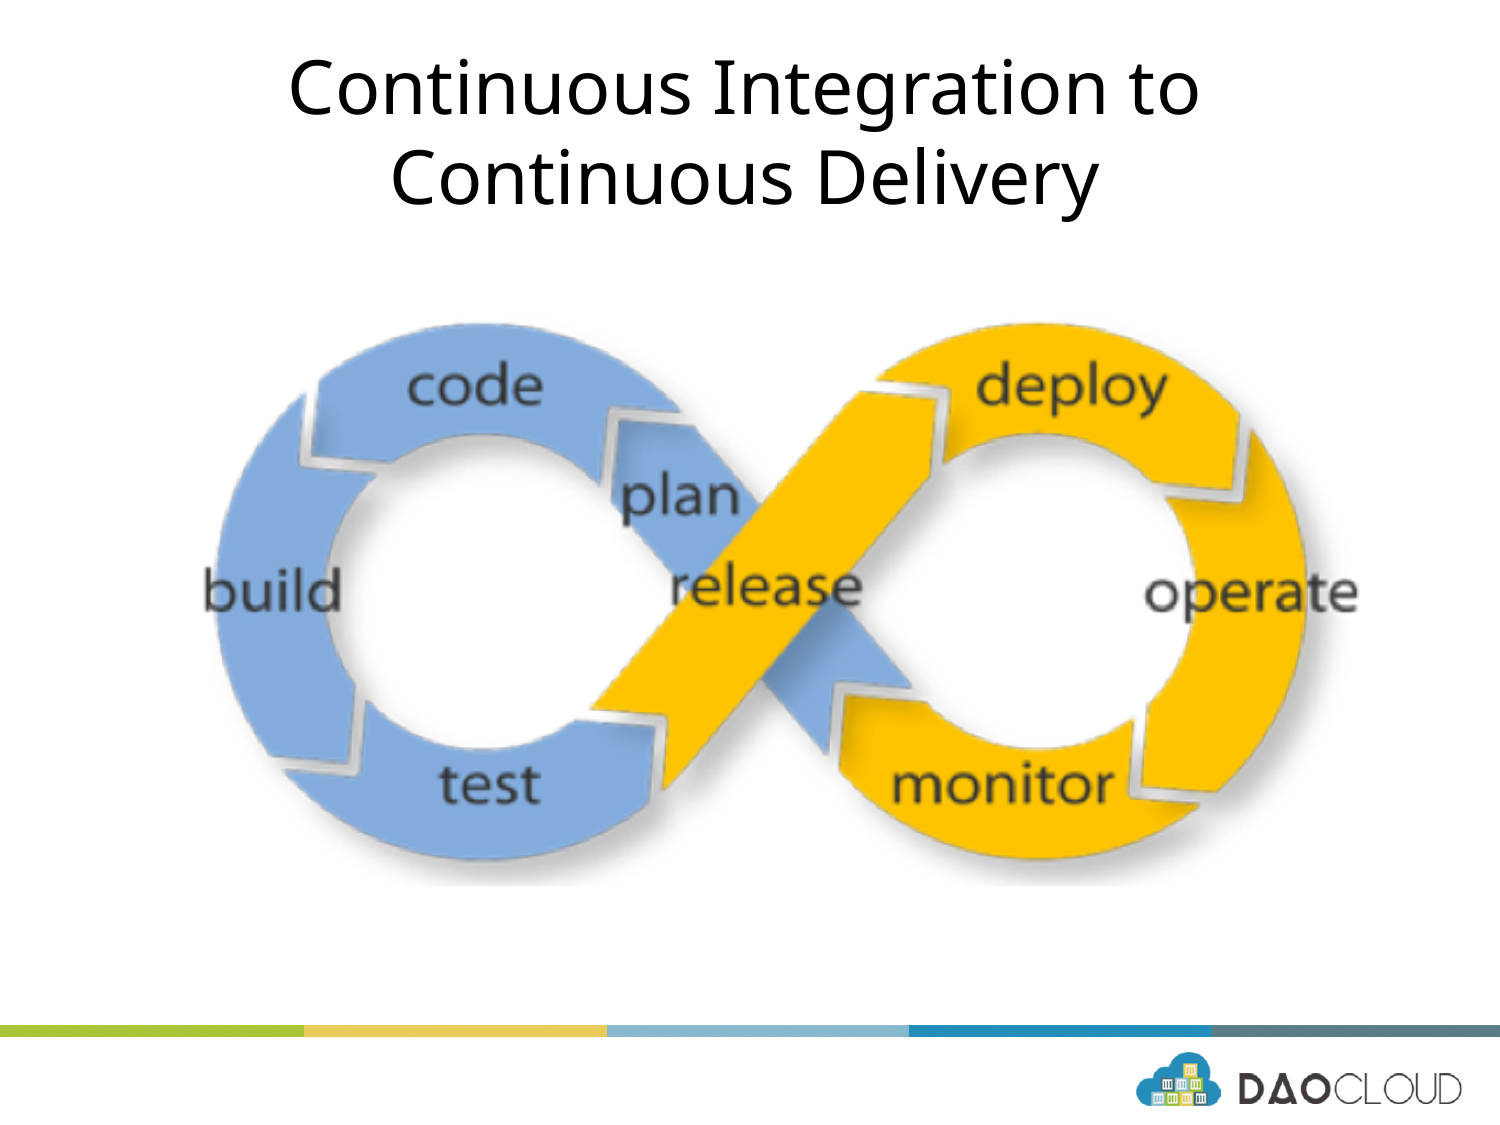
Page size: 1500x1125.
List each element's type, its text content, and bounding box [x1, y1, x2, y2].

picture [0, 0, 1500, 1125]
title Continuous Integration to Continuous Delivery [69, 36, 1420, 224]
